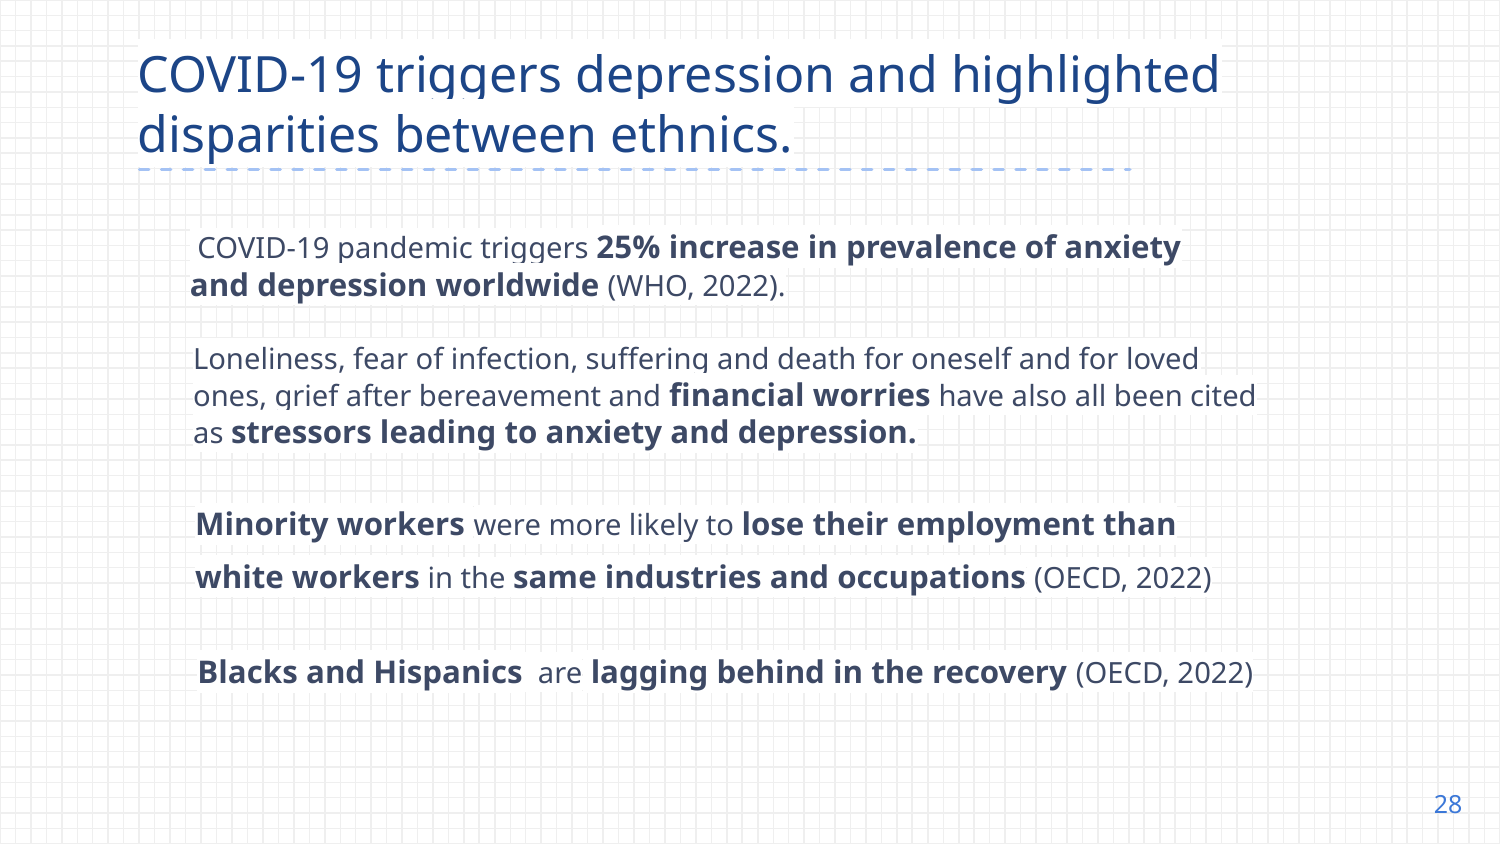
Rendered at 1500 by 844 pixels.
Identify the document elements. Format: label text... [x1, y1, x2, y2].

title COVID-19 triggers depression and highlighted disparities between ethnics. [122, 36, 1291, 178]
text_box Blacks and Hispanics are lagging behind in the recovery (OECD, 2022) [182, 613, 1318, 705]
slide_number ‹#› [1403, 781, 1494, 829]
text_box Minority workers were more likely to lose their employment than white workers in the same industries and occupations (OECD, 2022) [178, 474, 1255, 610]
text_box Loneliness, fear of infection, suffering and death for oneself and for loved ones, grief after bereavement and financial worries have also all been cited as stressors leading to anxiety and depression. [178, 324, 1278, 465]
text_box COVID-19 pandemic triggers 25% increase in prevalence of anxiety and depression worldwide (WHO, 2022). [174, 212, 1242, 318]
